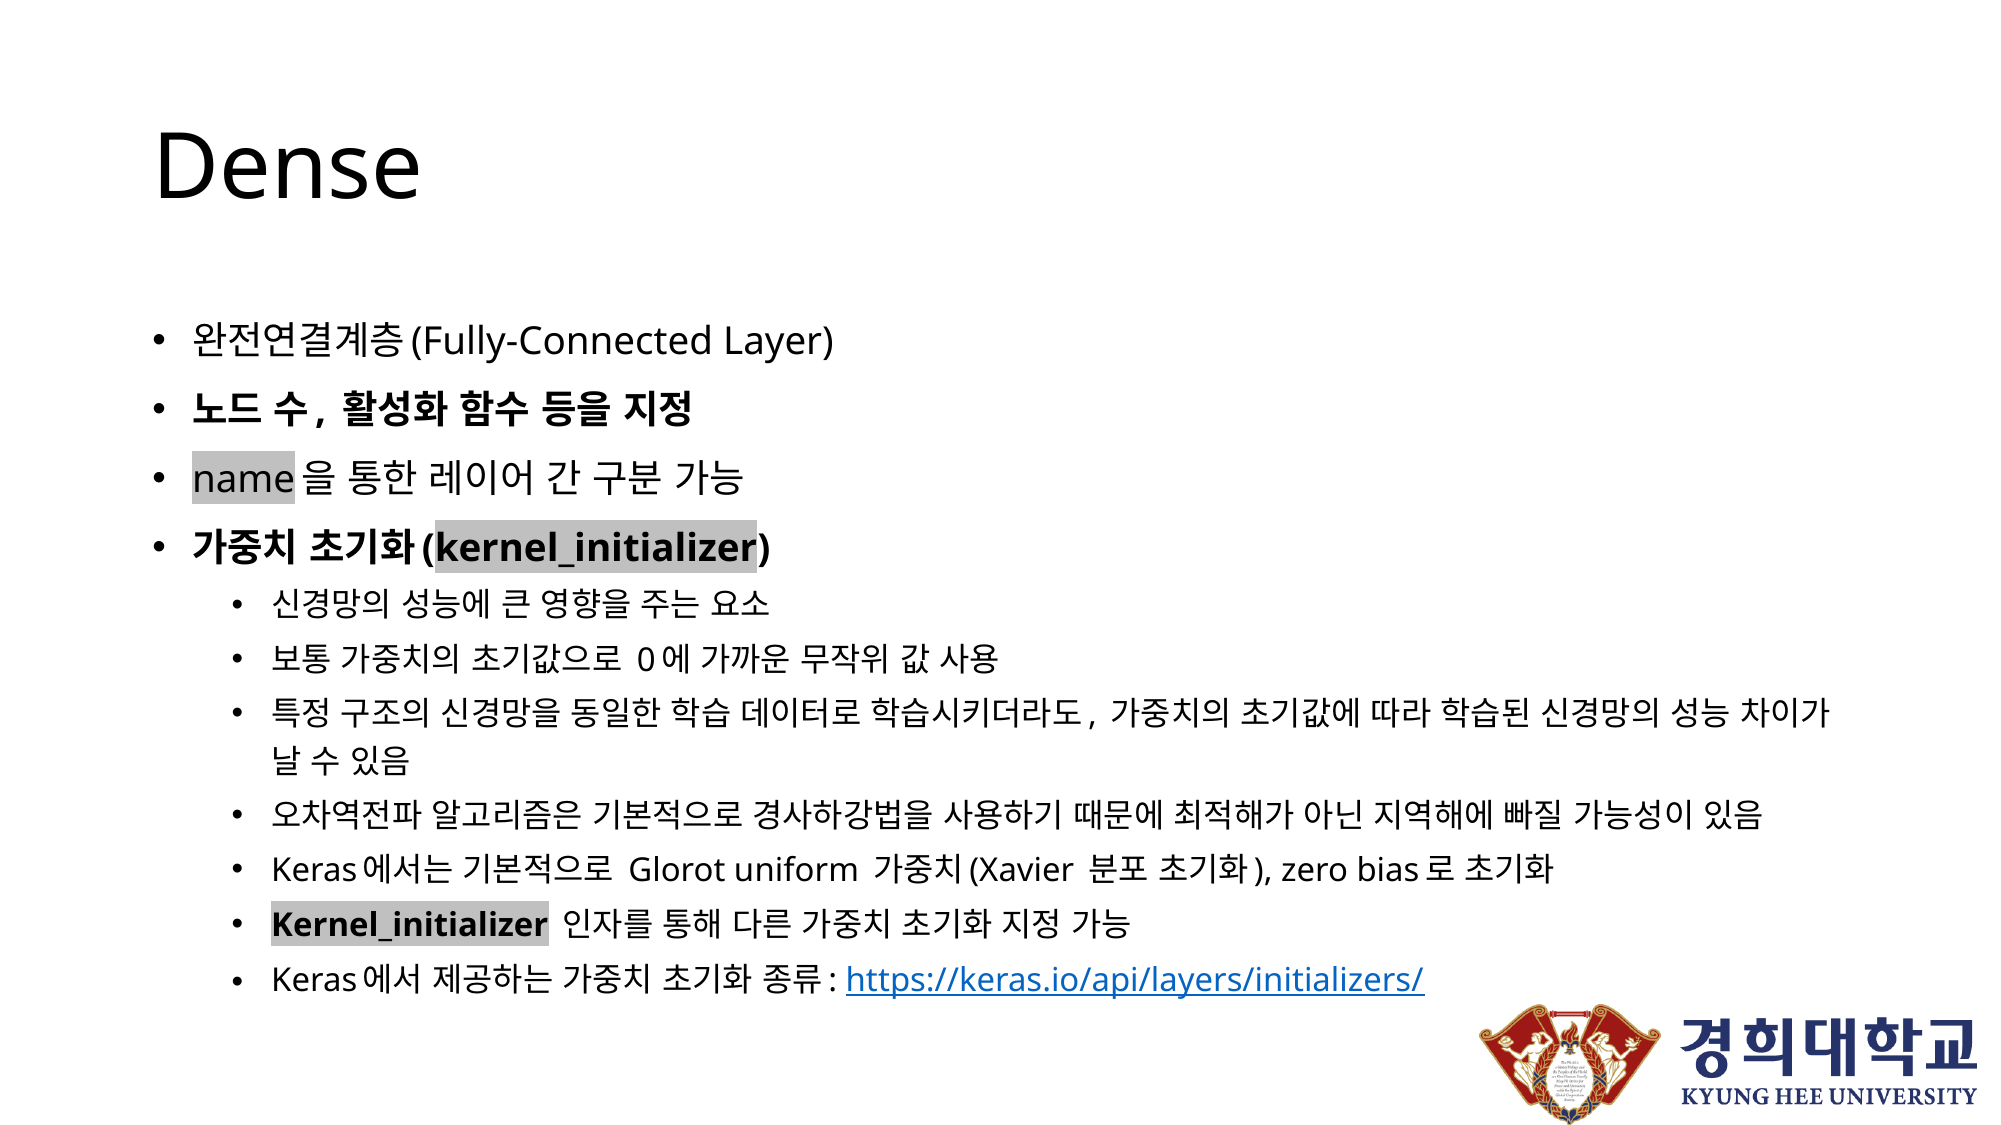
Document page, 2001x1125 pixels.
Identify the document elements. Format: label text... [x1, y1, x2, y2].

list 완전연결계층(Fully-Connected Layer) 노드 수, 활성화 함수 등을 지정 name을 통한 레이어 간 구분 가능 가중치 초기화(kernel_initializer) 신경망의 성능에 큰 영향을 주는 요소 보통 가중치의 초기값으로 0에 가까운 무작위 값 사용 특정 구조의 신경망을 동일한 학습 데이터로 학습시키더라도, 가중치의 초기값에 따라 학습된 신경망의 성능 차이가 날 수 있음 오차역전파 알고리즘은 기본적으로 경사하강법을 사용하기 때문에 최적해가 아닌 지역해에 빠질 가능성이 있음 Keras에서는 기본적으로 Glorot uniform 가중치(Xavier 분포 초기화), zero bias로 초기화 Kernel_initializer 인자를 통해 다른 가중치 초기화 지정 가능 Keras에서 제공하는 가중치 초기화 종류: https://keras.io/api/layers/initializers/ [137, 299, 1863, 1014]
picture [1479, 1004, 1977, 1125]
title Dense [137, 59, 1863, 278]
